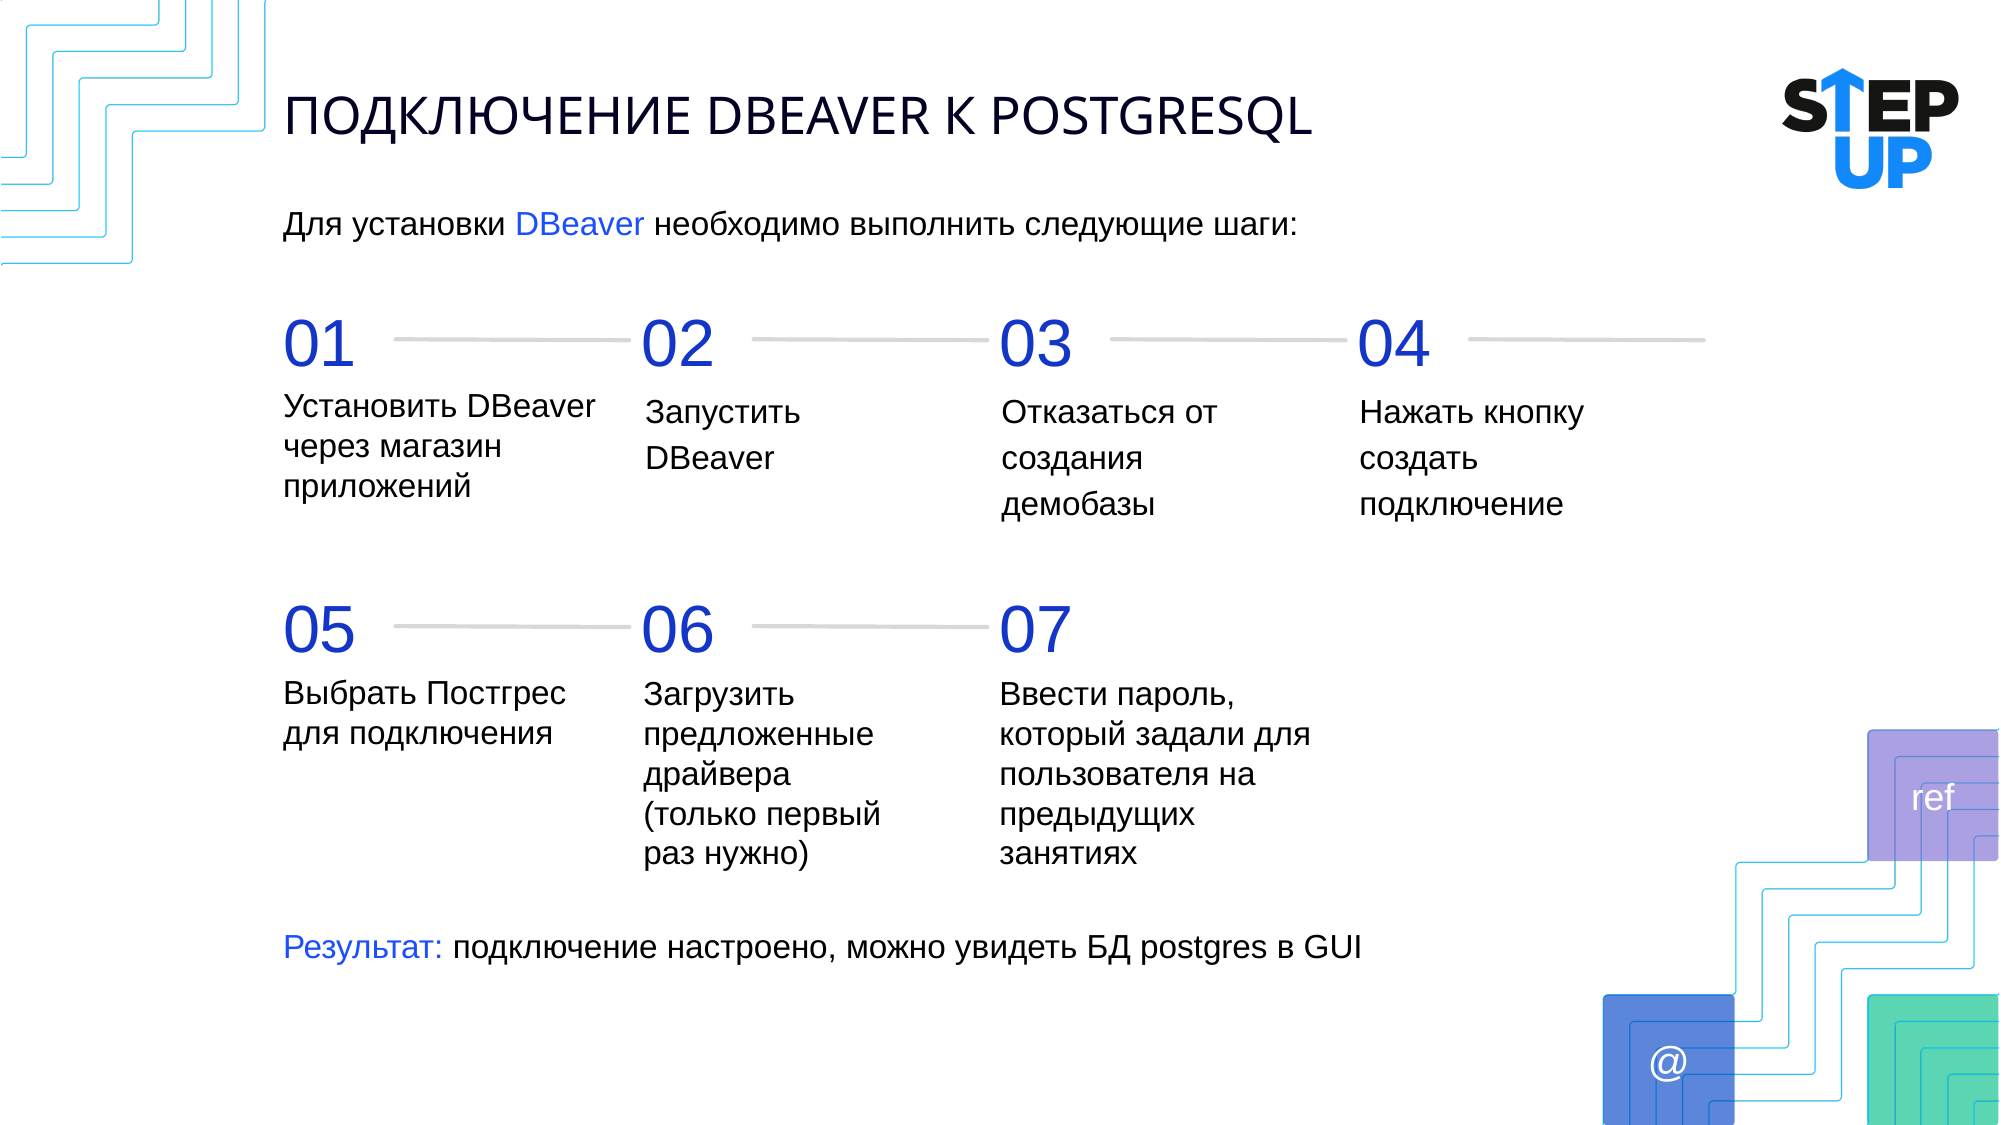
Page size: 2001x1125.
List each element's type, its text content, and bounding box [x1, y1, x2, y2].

list Результат: подключение настроено, можно увидеть БД postgres в GUI [283, 918, 1432, 1125]
title ПОДКЛЮЧЕНИЕ DBEAVER К POSTGRESQL [283, 82, 1538, 271]
text_box 01 [283, 299, 384, 380]
text_box 05 [283, 586, 384, 667]
text_box Загрузить предложенные драйвера (только первый раз нужно) [643, 671, 912, 872]
text_box 06 [641, 586, 742, 667]
list Для установки DBeaver необходимо выполнить следующие шаги: [283, 271, 1341, 840]
text_box 03 [999, 299, 1100, 380]
picture [1601, 727, 2000, 1125]
text_box Запустить DBeaver [643, 385, 912, 476]
picture [0, 0, 267, 266]
text_box Установить DBeaver через магазин приложений [283, 384, 601, 505]
text_box Нажать кнопку создать подключение [1357, 385, 1637, 522]
text_box Отказаться от создания демобазы [999, 385, 1278, 522]
text_box 04 [1357, 299, 1459, 380]
text_box 02 [641, 299, 742, 380]
text_box Выбрать Постгрес для подключения [283, 671, 601, 752]
text_box 07 [999, 586, 1100, 667]
text_box Ввести пароль, который задали для пользователя на предыдущих занятиях [999, 671, 1318, 872]
picture [1782, 68, 1959, 189]
